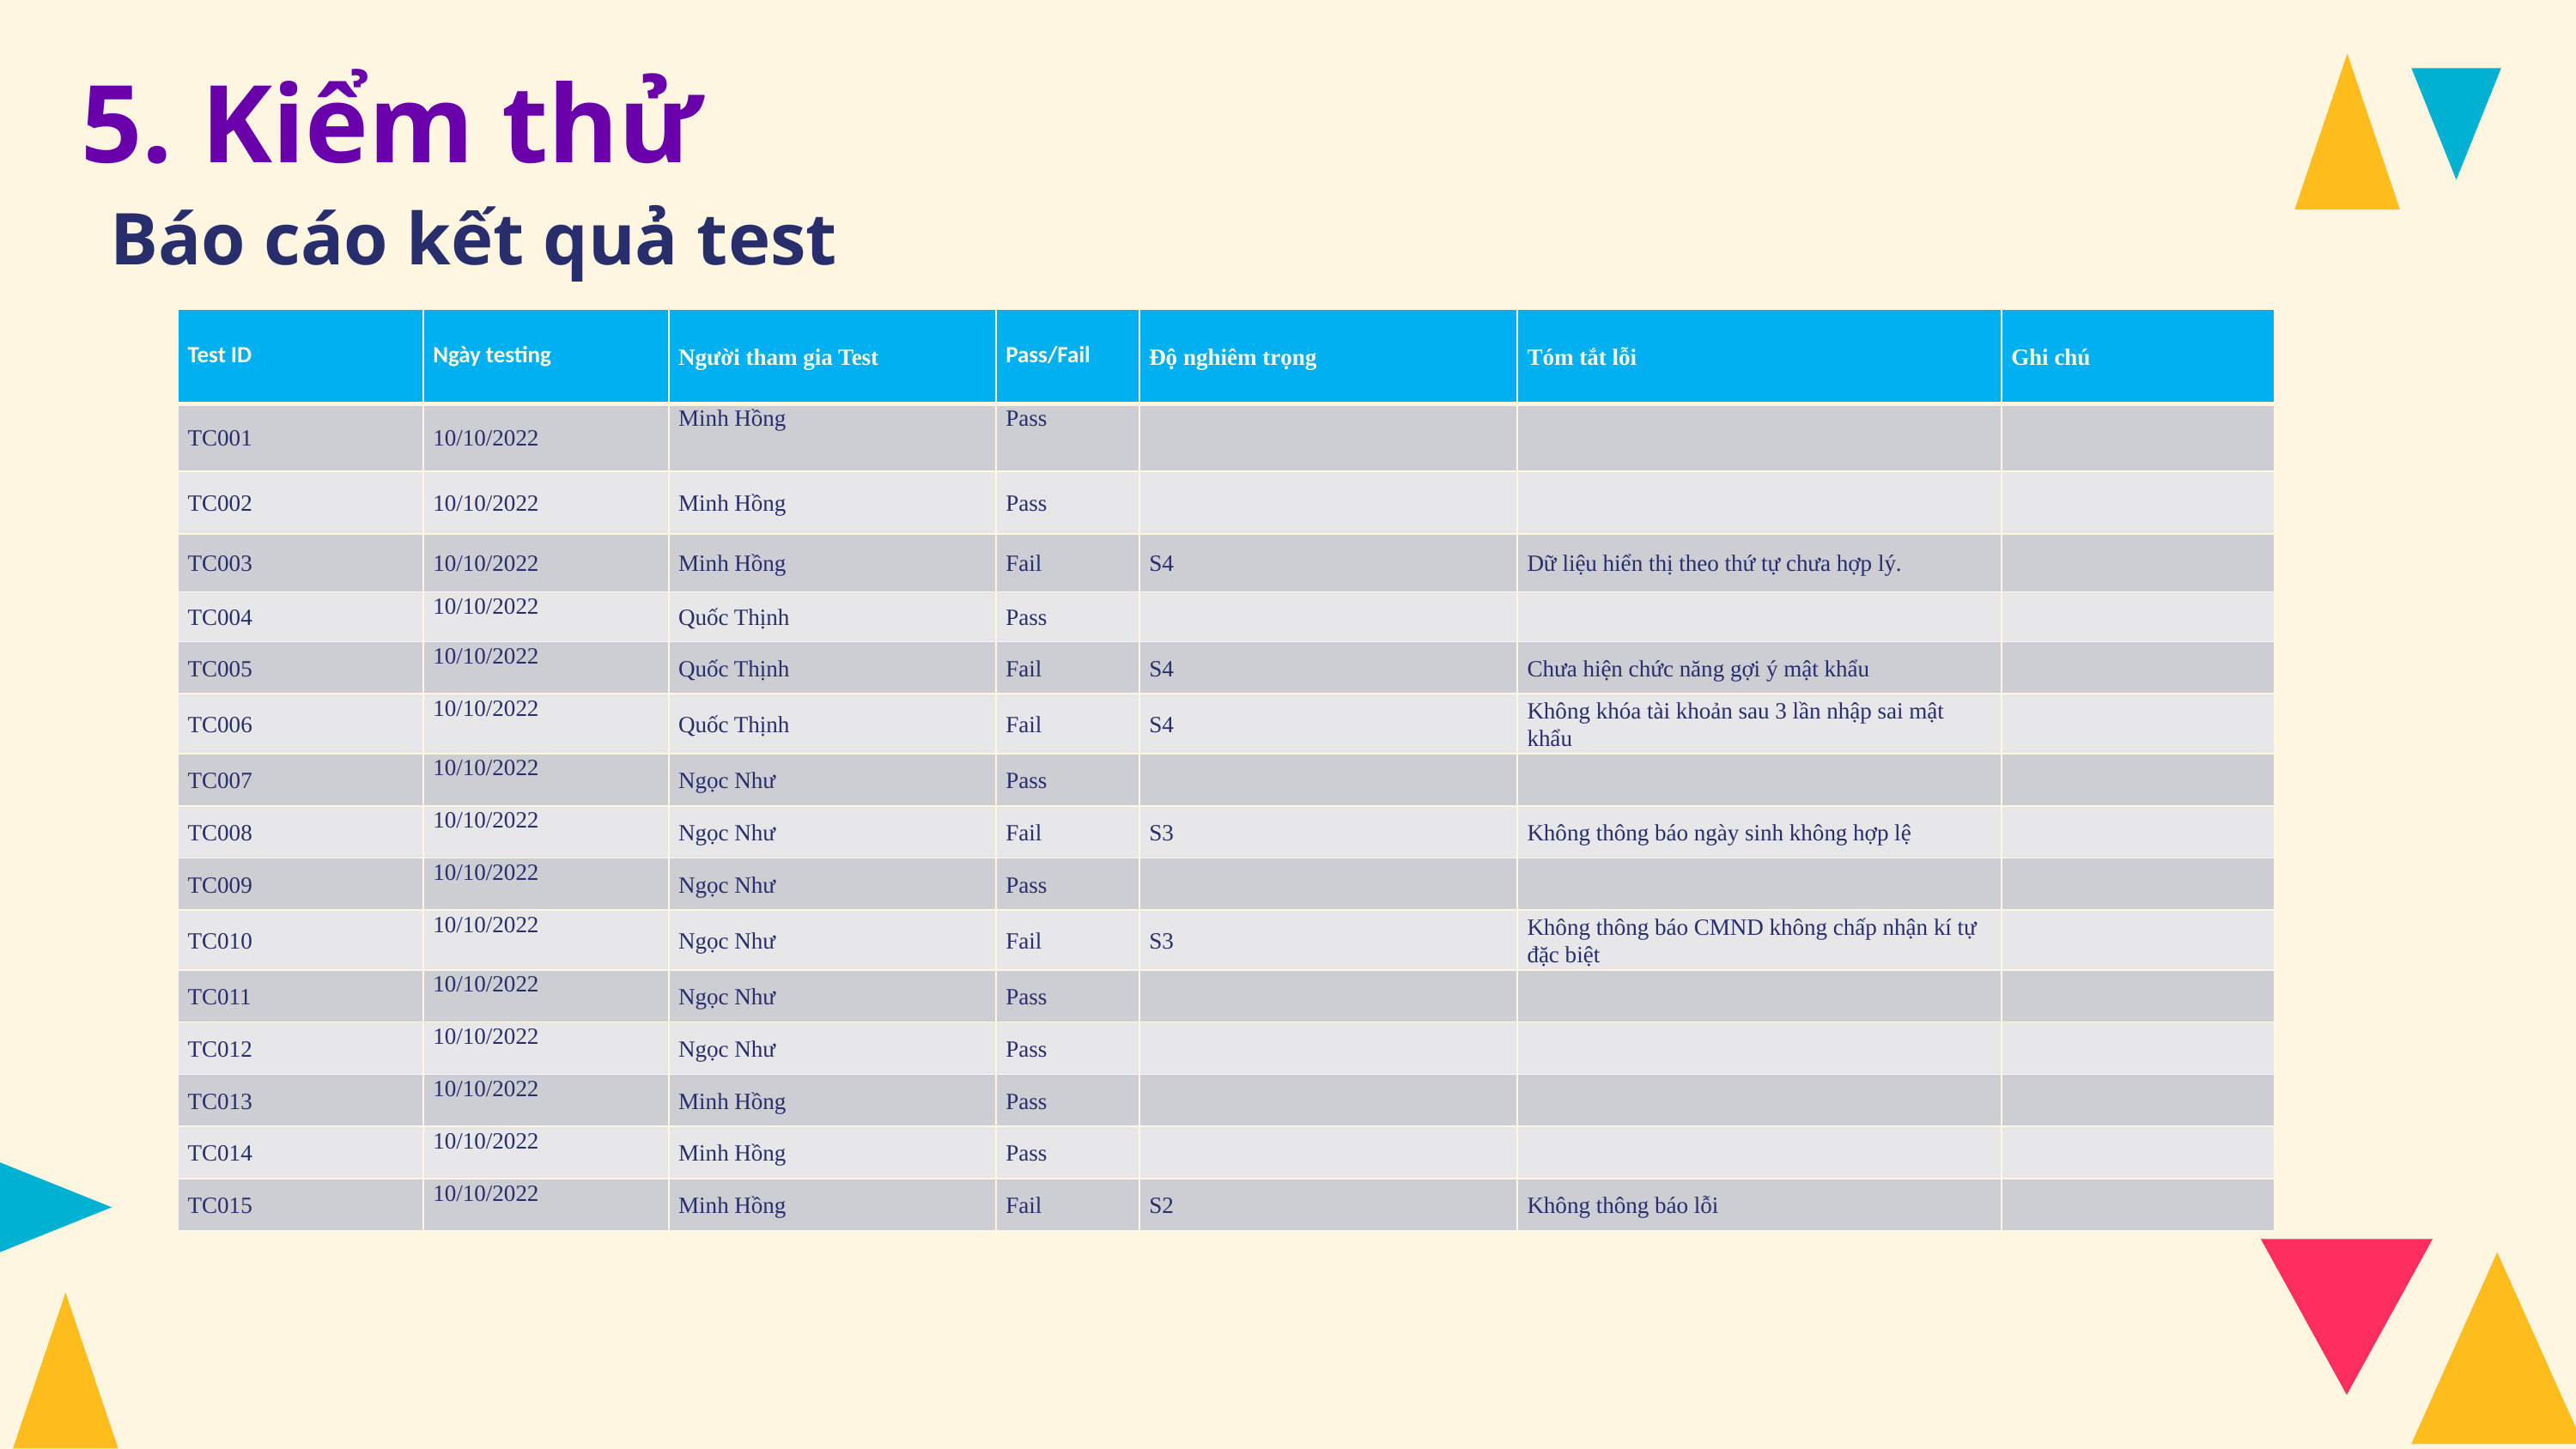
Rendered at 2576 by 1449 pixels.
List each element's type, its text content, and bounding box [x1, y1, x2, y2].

table_cell 10/10/2022 [424, 535, 668, 591]
table_cell 10/10/2022 [424, 971, 668, 1022]
table_cell [1518, 1127, 2001, 1178]
table_cell 10/10/2022 [424, 406, 668, 470]
table_cell [1140, 858, 1516, 909]
table_cell Minh Hồng [670, 1075, 995, 1125]
table_cell TC001 [179, 406, 422, 470]
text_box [2410, 1252, 2576, 1445]
table_cell 10/10/2022 [424, 592, 668, 641]
table_cell Ngọc Như [670, 911, 995, 969]
table_cell [2002, 472, 2274, 533]
table_cell [2002, 755, 2274, 805]
table_cell TC004 [179, 592, 422, 641]
table_header Test ID [179, 310, 422, 402]
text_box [10, 1151, 101, 1264]
table_cell [2002, 1022, 2274, 1074]
table_cell Ngọc Như [670, 971, 995, 1022]
table_cell [1518, 858, 2001, 909]
table_cell [2002, 1075, 2274, 1125]
table_cell TC008 [179, 807, 422, 858]
table_cell [2002, 642, 2274, 693]
table_cell 10/10/2022 [424, 858, 668, 909]
table_cell [2002, 971, 2274, 1022]
table_cell TC012 [179, 1022, 422, 1074]
table_cell Quốc Thịnh [670, 592, 995, 641]
table_cell [2002, 694, 2274, 753]
table_cell [1518, 1075, 2001, 1125]
table_cell [1140, 971, 1516, 1022]
table_cell [1140, 1127, 1516, 1178]
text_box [2410, 67, 2502, 180]
table_cell [1518, 971, 2001, 1022]
text_box 5. Kiểm thử [0, 23, 858, 191]
table_cell Fail [997, 807, 1139, 858]
table_cell TC009 [179, 858, 422, 909]
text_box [2294, 53, 2401, 210]
table_cell Minh Hồng [670, 1127, 995, 1178]
table_cell TC007 [179, 755, 422, 805]
table_header Độ nghiêm trọng [1140, 310, 1516, 402]
table_cell [2002, 858, 2274, 909]
table_cell Fail [997, 642, 1139, 693]
table_cell Fail [997, 1179, 1139, 1230]
table_cell S4 [1140, 535, 1516, 591]
table_cell Không thông báo lỗi [1518, 1179, 2001, 1230]
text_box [2260, 1238, 2433, 1396]
table_cell Pass [997, 472, 1139, 533]
table_cell 10/10/2022 [424, 642, 668, 693]
table_cell [1140, 1022, 1516, 1074]
table_cell 10/10/2022 [424, 694, 668, 753]
table_cell TC005 [179, 642, 422, 693]
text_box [12, 1292, 118, 1449]
table_cell [2002, 807, 2274, 858]
table_cell [2002, 592, 2274, 641]
table_cell [1518, 755, 2001, 805]
table_cell Ngọc Như [670, 1022, 995, 1074]
table_cell 10/10/2022 [424, 911, 668, 969]
table_cell TC010 [179, 911, 422, 969]
table_cell S4 [1140, 694, 1516, 753]
table_cell 10/10/2022 [424, 1127, 668, 1178]
table_cell Ngọc Như [670, 858, 995, 909]
table_cell [2002, 535, 2274, 591]
table_cell [2002, 406, 2274, 470]
table_cell Pass [997, 755, 1139, 805]
table_header Ghi chú [2002, 310, 2274, 402]
table_cell 10/10/2022 [424, 755, 668, 805]
table_cell TC011 [179, 971, 422, 1022]
table_cell Không thông báo CMND không chấp nhận kí tự đặc biệt [1518, 911, 2001, 969]
table_header Ngày testing [424, 310, 668, 402]
table_cell Chưa hiện chức năng gợi ý mật khẩu [1518, 642, 2001, 693]
table_cell Pass [997, 406, 1139, 470]
table_cell TC003 [179, 535, 422, 591]
table_cell Minh Hồng [670, 535, 995, 591]
table_cell Ngọc Như [670, 807, 995, 858]
table_cell Minh Hồng [670, 472, 995, 533]
table_cell [2002, 911, 2274, 969]
table_cell TC014 [179, 1127, 422, 1178]
table_cell [1140, 472, 1516, 533]
table_cell [1518, 406, 2001, 470]
table_cell Fail [997, 694, 1139, 753]
text_box Báo cáo kết quả test [29, 169, 1528, 286]
table_cell 10/10/2022 [424, 472, 668, 533]
table_cell Pass [997, 592, 1139, 641]
table_cell Quốc Thịnh [670, 694, 995, 753]
table_cell TC015 [179, 1179, 422, 1230]
table_cell [1140, 755, 1516, 805]
table_cell Không thông báo ngày sinh không hợp lệ [1518, 807, 2001, 858]
table_cell 10/10/2022 [424, 807, 668, 858]
table_cell 10/10/2022 [424, 1022, 668, 1074]
table_cell Quốc Thịnh [670, 642, 995, 693]
table_cell [2002, 1179, 2274, 1230]
table_cell Minh Hồng [670, 1179, 995, 1230]
table_cell Minh Hồng [670, 406, 995, 470]
table_cell [1140, 592, 1516, 641]
table_cell S3 [1140, 807, 1516, 858]
table_cell Pass [997, 1075, 1139, 1125]
table_cell S2 [1140, 1179, 1516, 1230]
table_cell Fail [997, 911, 1139, 969]
table_cell [1518, 592, 2001, 641]
table_cell Pass [997, 1127, 1139, 1178]
table_cell TC002 [179, 472, 422, 533]
table_cell Ngọc Như [670, 755, 995, 805]
table_header Tóm tắt lỗi [1518, 310, 2001, 402]
table_cell [1518, 1022, 2001, 1074]
table_cell [1518, 472, 2001, 533]
table_cell Pass [997, 1022, 1139, 1074]
table_cell S3 [1140, 911, 1516, 969]
table_cell Pass [997, 971, 1139, 1022]
table_cell [2002, 1127, 2274, 1178]
table_cell 10/10/2022 [424, 1179, 668, 1230]
table_header Người tham gia Test [670, 310, 995, 402]
table_header Pass/Fail [997, 310, 1139, 402]
table_cell Fail [997, 535, 1139, 591]
table_cell 10/10/2022 [424, 1075, 668, 1125]
table_cell [1140, 1075, 1516, 1125]
table_cell Pass [997, 858, 1139, 909]
table_cell TC013 [179, 1075, 422, 1125]
table_cell TC006 [179, 694, 422, 753]
table_cell Không khóa tài khoản sau 3 lần nhập sai mật khẩu [1518, 694, 2001, 753]
table_cell Dữ liệu hiển thị theo thứ tự chưa hợp lý. [1518, 535, 2001, 591]
table_cell [1140, 406, 1516, 470]
table_cell S4 [1140, 642, 1516, 693]
